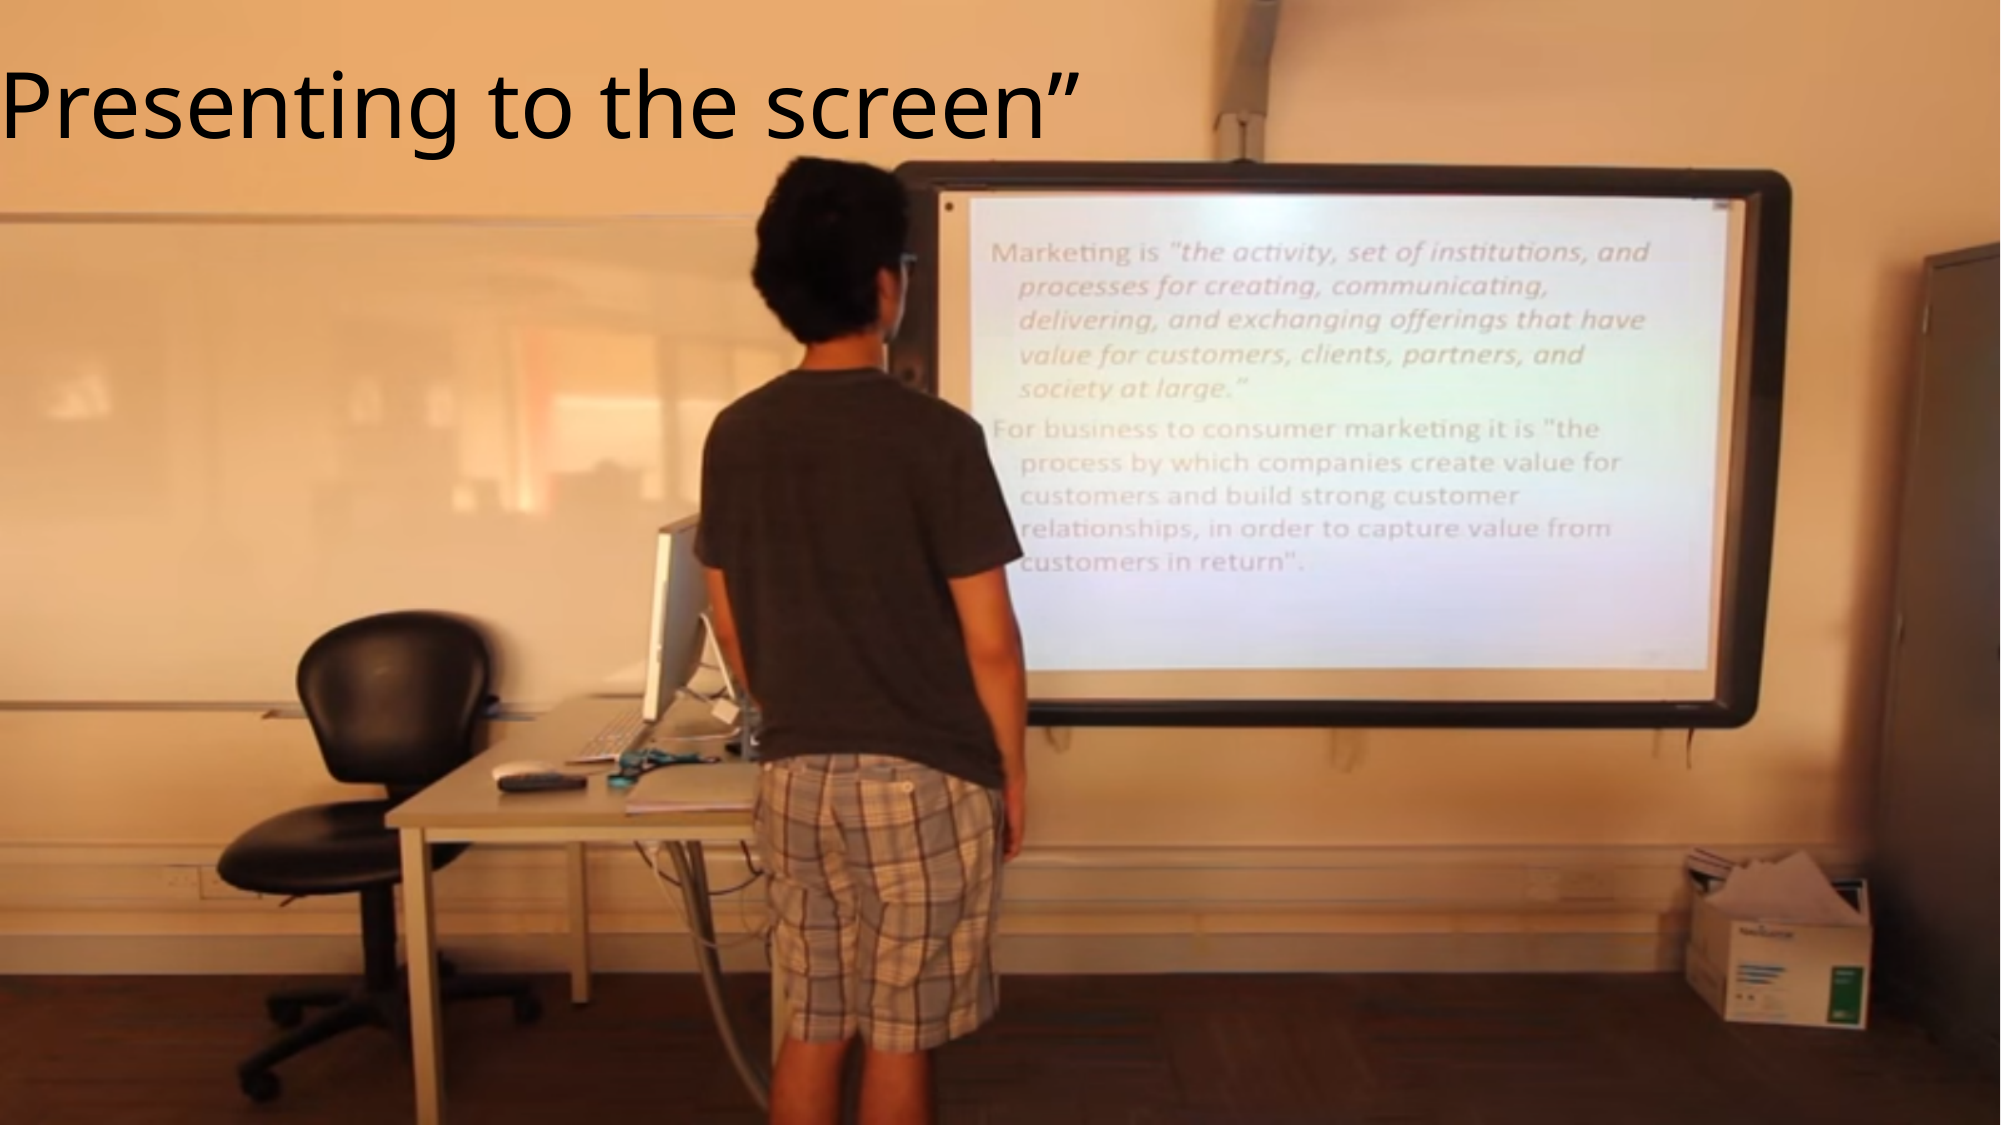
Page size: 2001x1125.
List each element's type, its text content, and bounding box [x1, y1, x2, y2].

title “Presenting to the screen” [0, 0, 1386, 218]
picture [0, 0, 2001, 1125]
